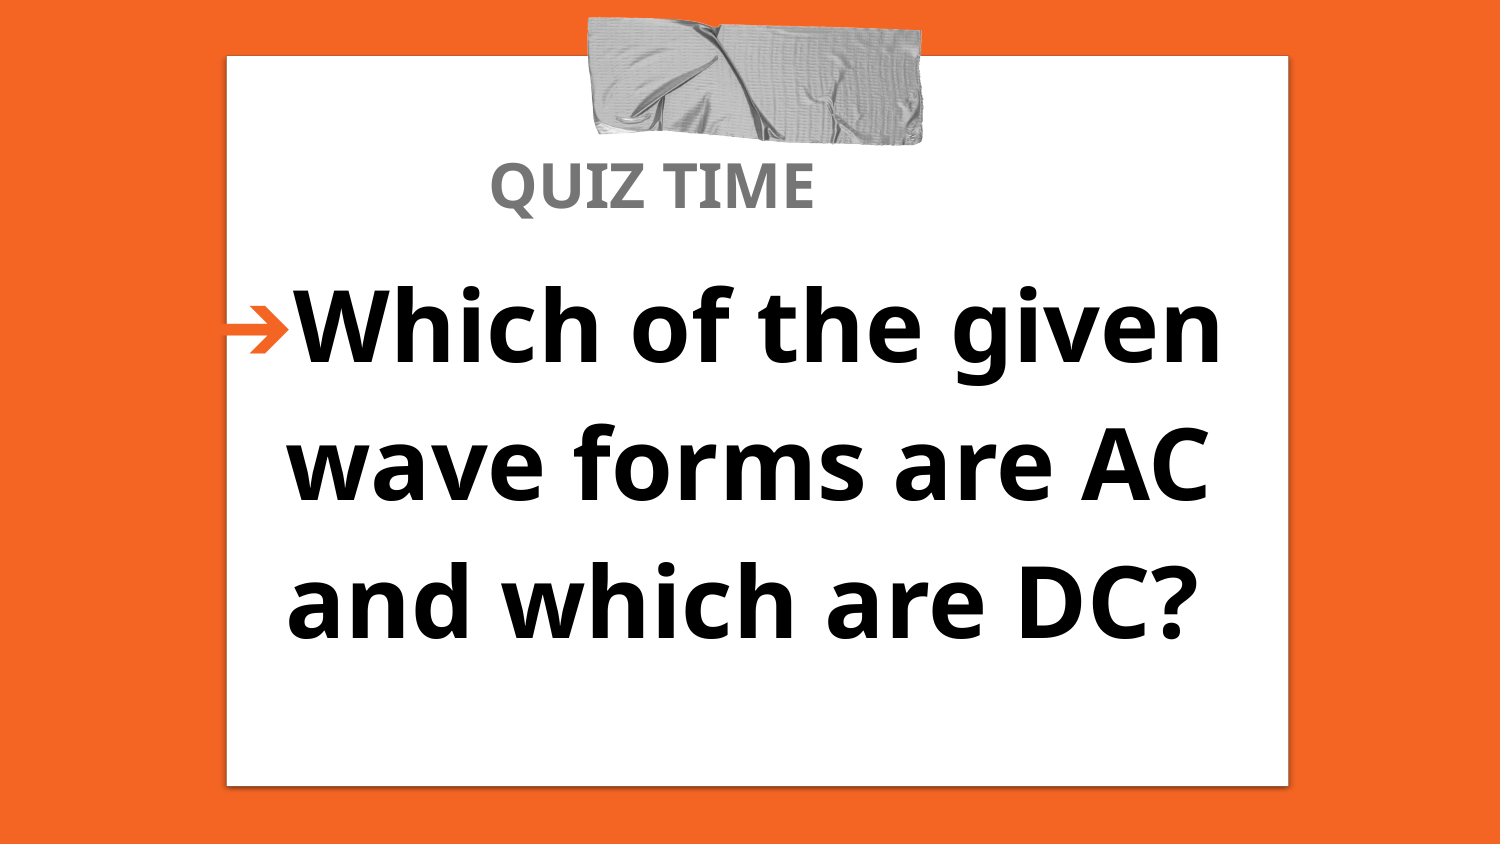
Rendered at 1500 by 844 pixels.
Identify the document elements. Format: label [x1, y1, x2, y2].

picture [183, 15, 1400, 844]
